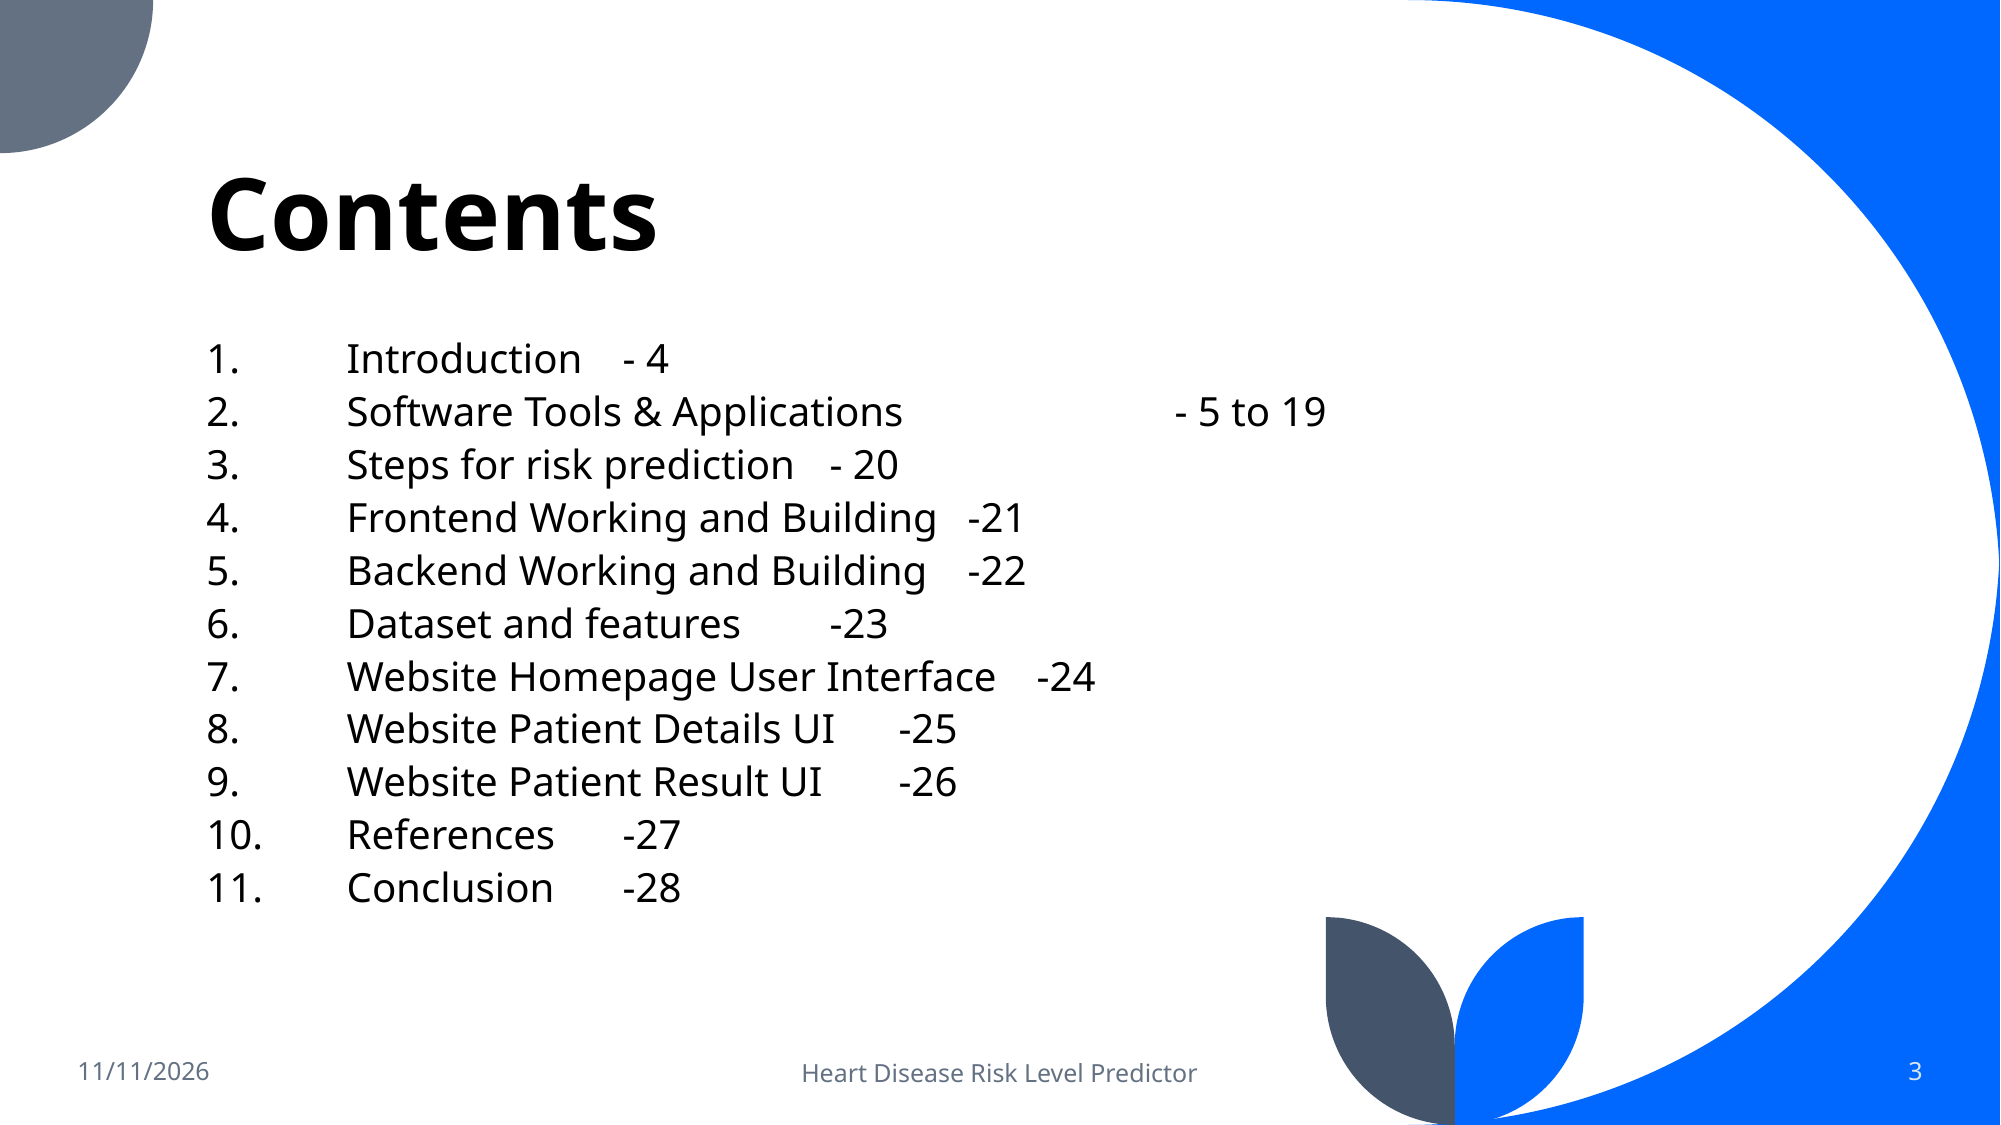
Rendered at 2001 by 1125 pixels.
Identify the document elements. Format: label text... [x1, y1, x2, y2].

footer Heart Disease Risk Level Predictor [662, 1042, 1338, 1103]
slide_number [62, 1042, 513, 1103]
slide_number 3 [1665, 1042, 1938, 1103]
title Contents [191, 62, 1796, 280]
list Introduction - 4 Software Tools & Applications - 5 to 19 Steps for risk prediction - 20 Frontend Working and Building -21 Backend Working and Building -22 Dataset and features -23 Website Homepage User Interface -24 Website Patient Details UI -25 Website Patient Result UI -26 References -27 Conclusion -28 [191, 330, 1743, 923]
